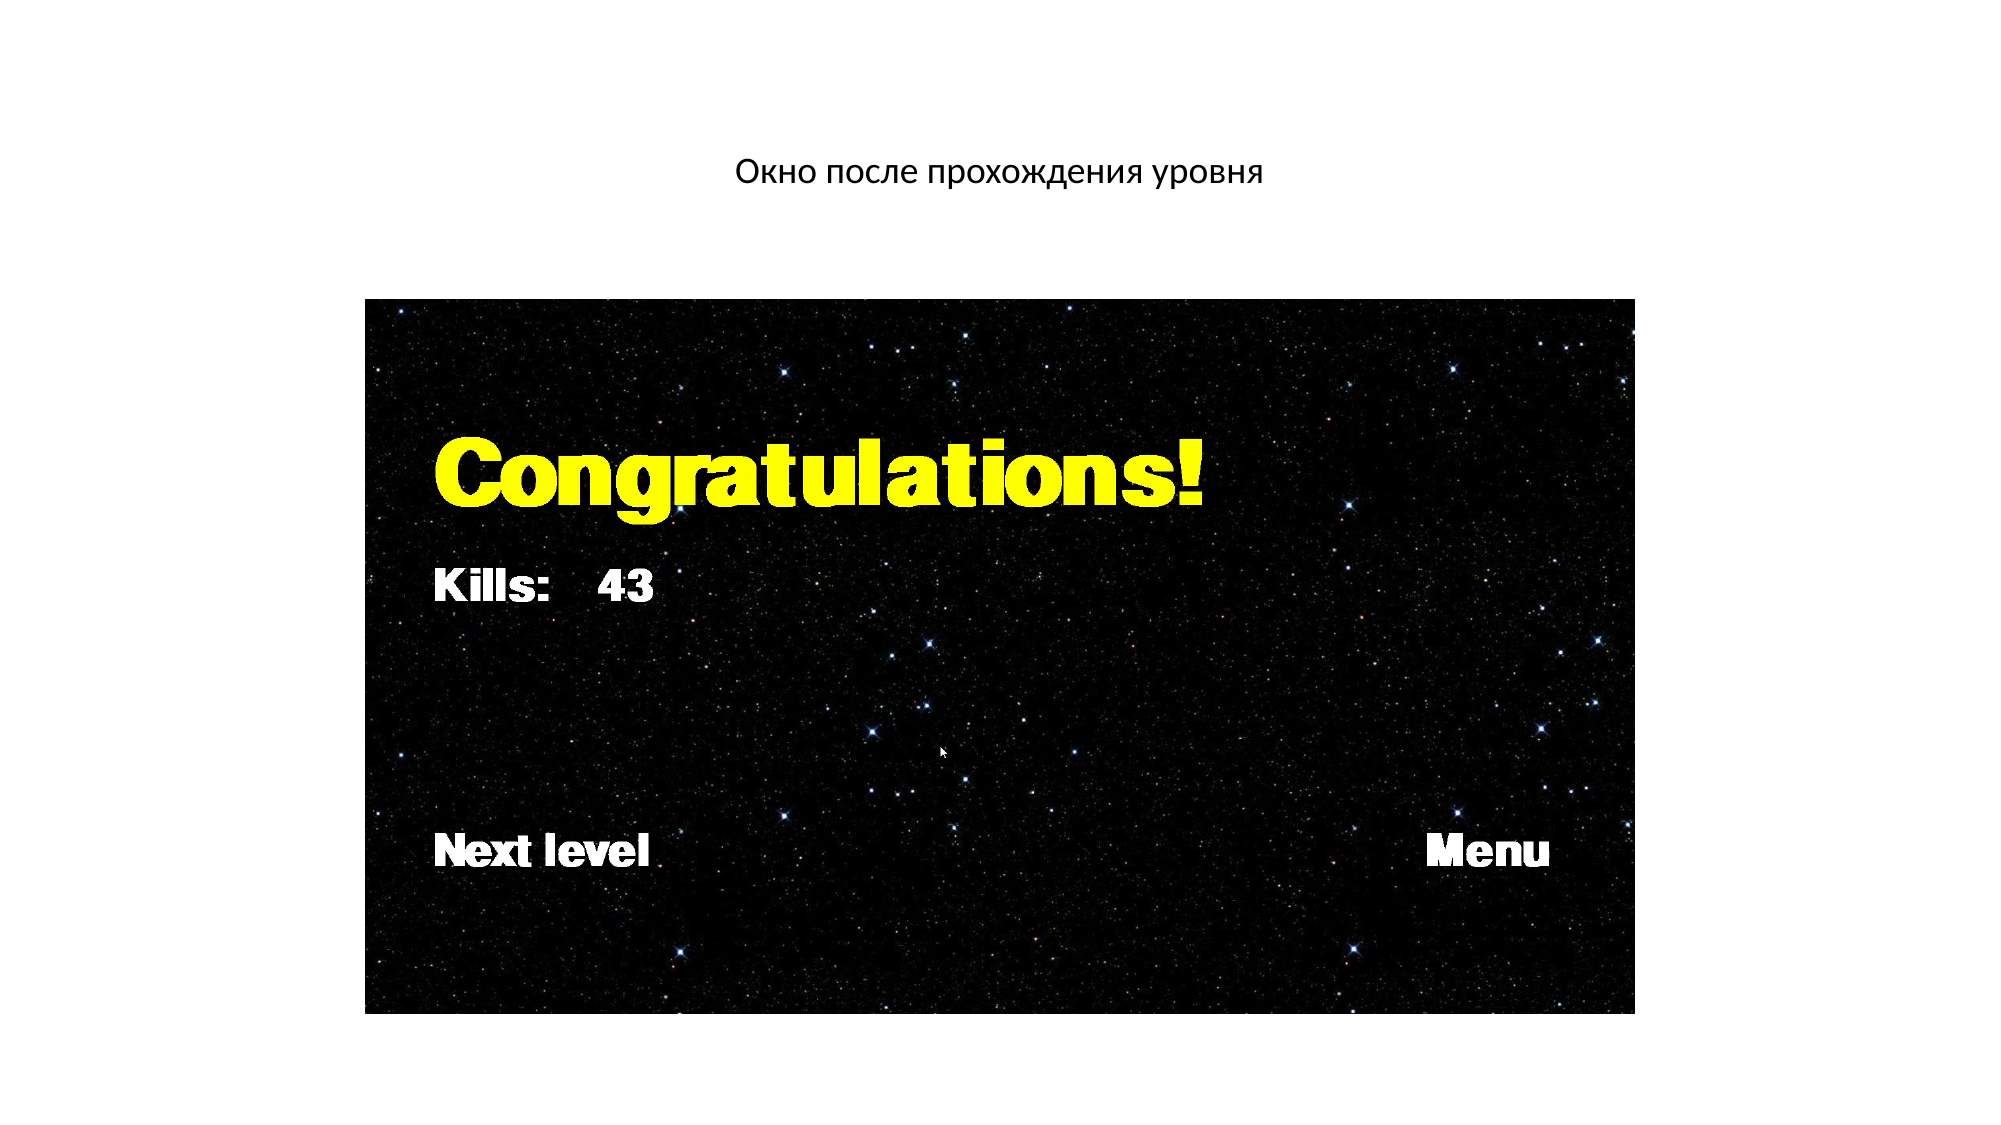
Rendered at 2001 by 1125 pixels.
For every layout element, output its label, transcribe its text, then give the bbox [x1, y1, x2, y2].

text_box Окно после прохождения уровня [720, 138, 1280, 198]
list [365, 299, 1635, 1014]
